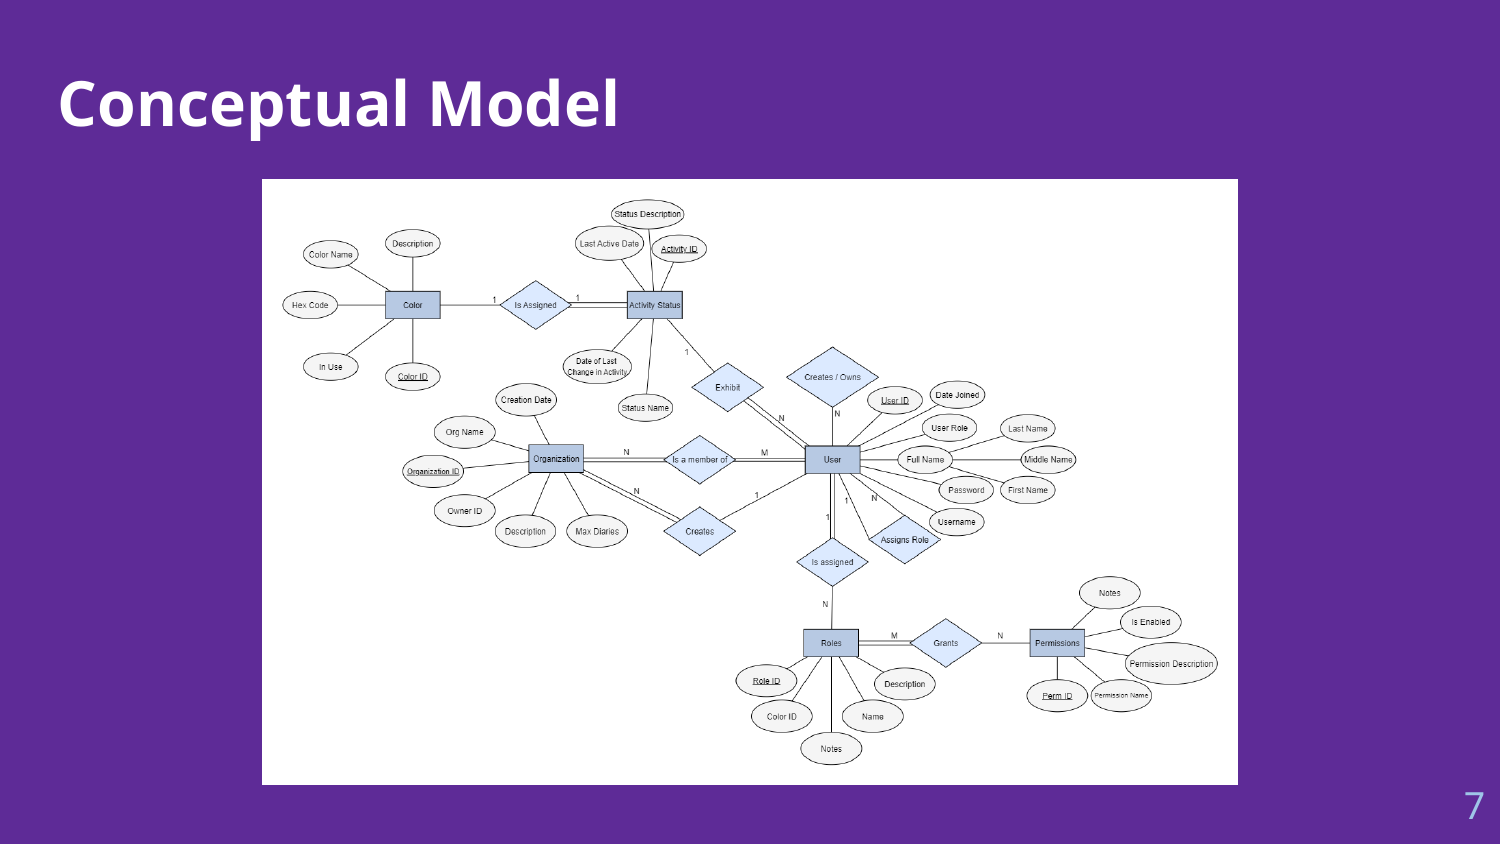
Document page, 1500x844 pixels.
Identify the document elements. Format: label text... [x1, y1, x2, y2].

title Conceptual Model [42, 23, 963, 180]
picture [262, 179, 1238, 785]
list 7 [1448, 760, 1500, 844]
